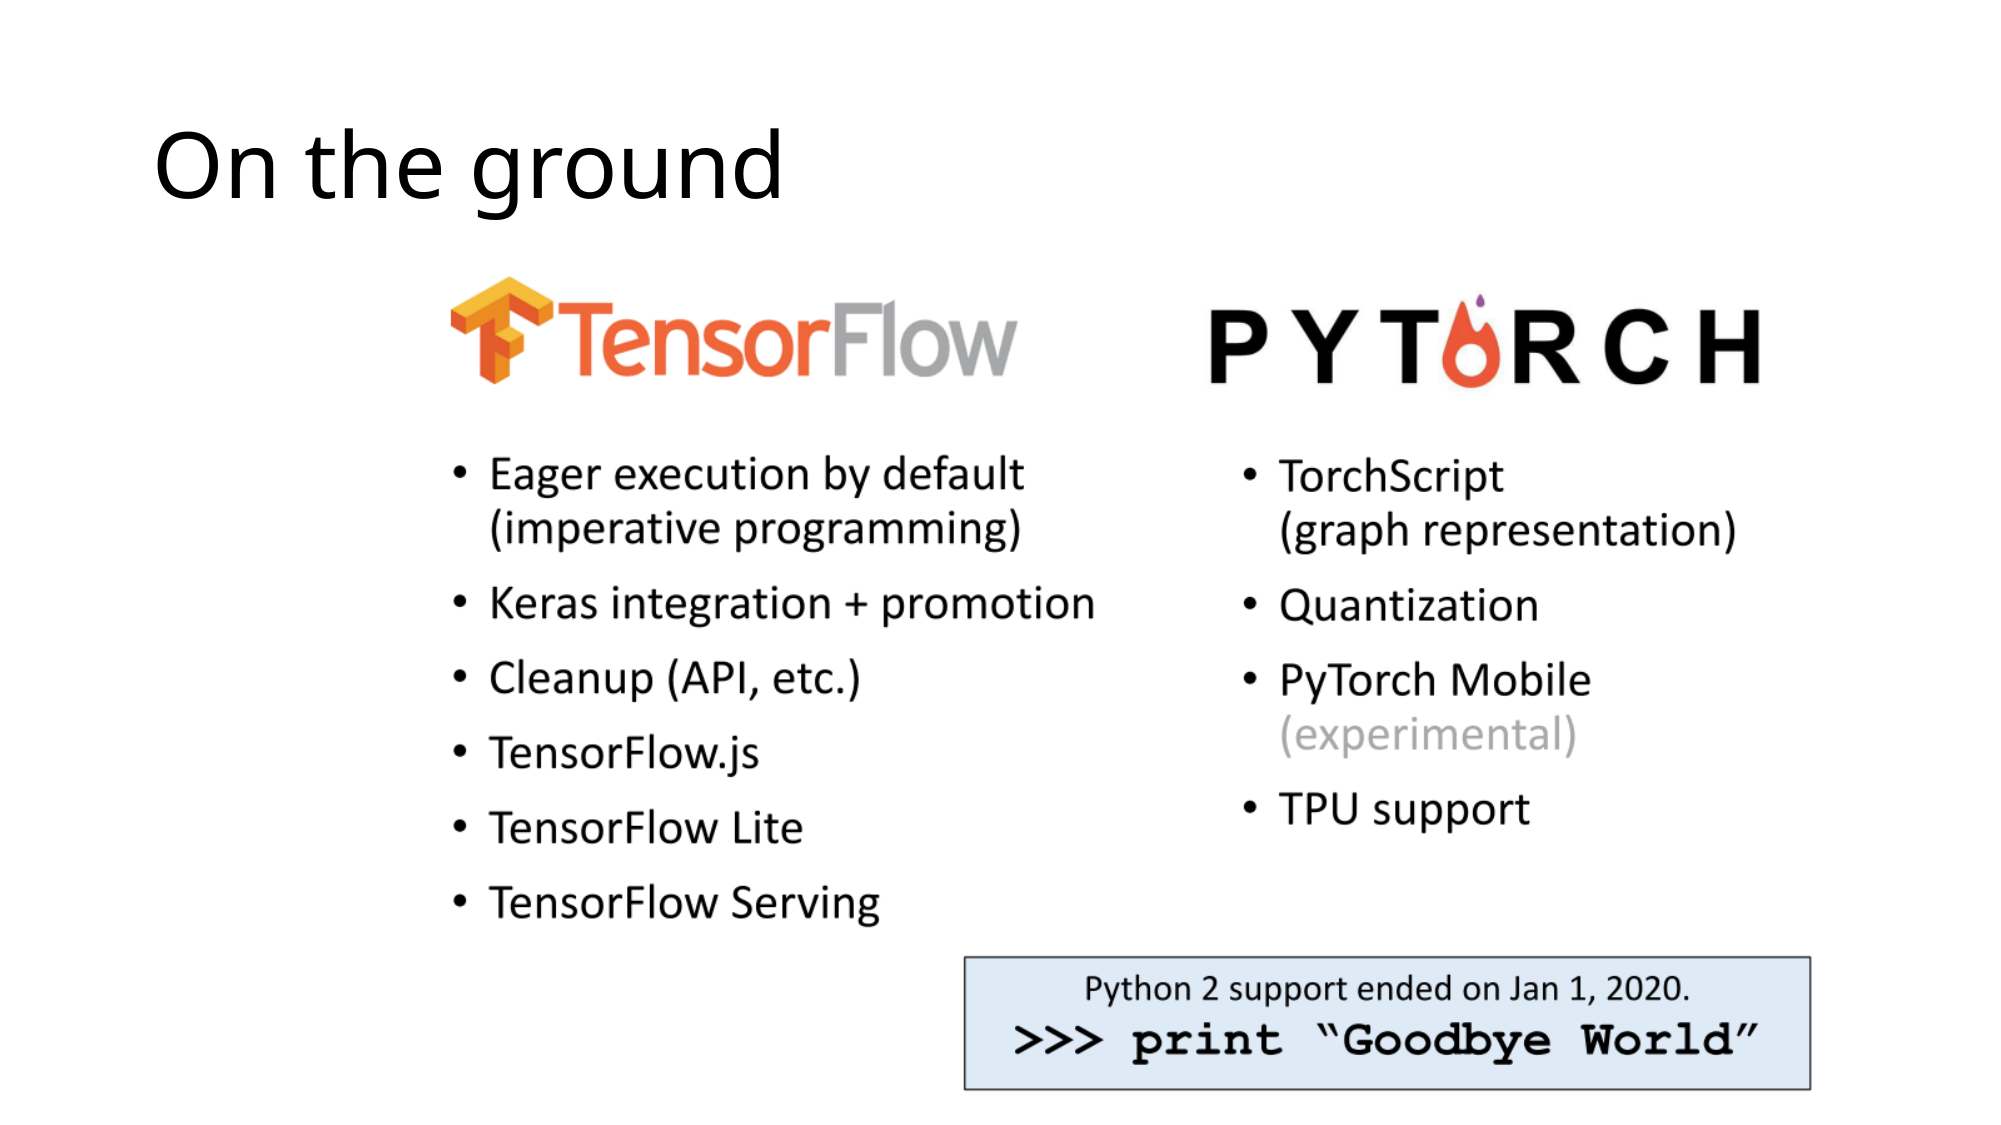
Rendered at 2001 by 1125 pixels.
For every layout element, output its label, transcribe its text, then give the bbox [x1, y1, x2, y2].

picture [402, 260, 1839, 1094]
title On the ground [137, 59, 1863, 278]
